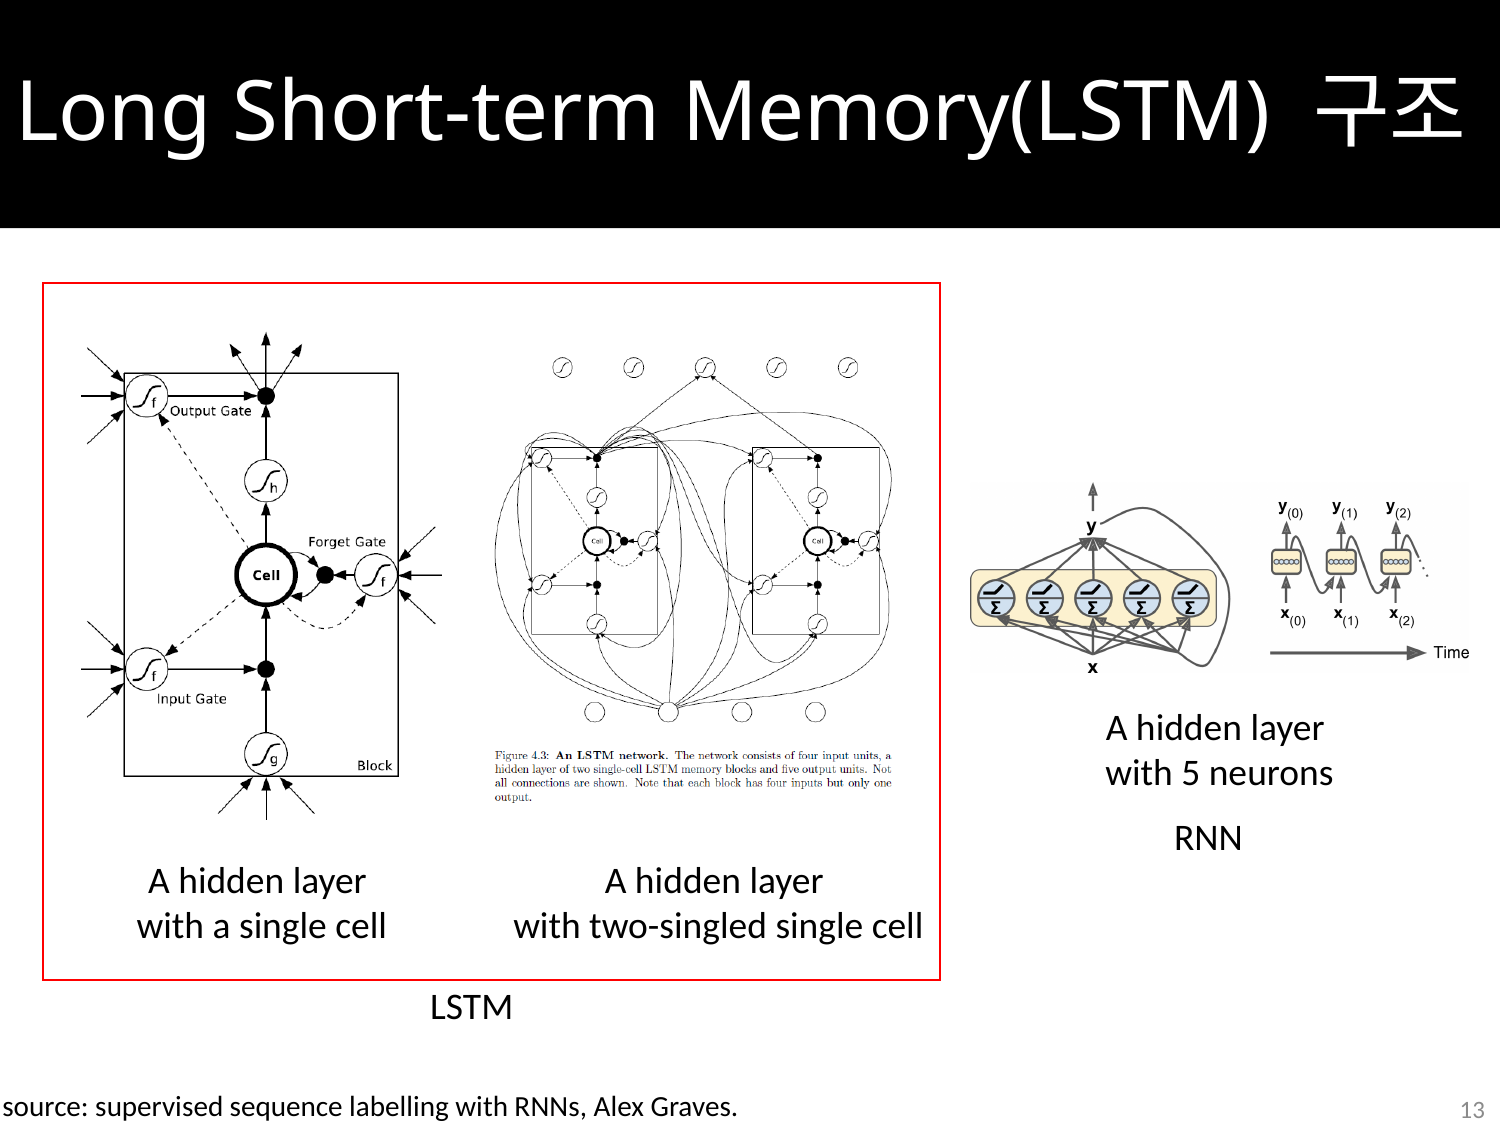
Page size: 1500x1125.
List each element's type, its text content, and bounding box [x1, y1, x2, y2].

text_box RNN [1159, 805, 1441, 866]
picture [469, 338, 913, 808]
text_box A hidden layer with 5 neurons [998, 695, 1441, 800]
picture [72, 319, 451, 826]
text_box [42, 282, 941, 981]
title Long Short-term Memory(LSTM) 구조 [0, 0, 1500, 229]
slide_number 13 [1162, 1078, 1500, 1125]
text_box LSTM [415, 974, 697, 1035]
list source: supervised sequence labelling with RNNs, Alex Graves. [0, 1083, 1450, 1114]
picture [970, 482, 1469, 673]
